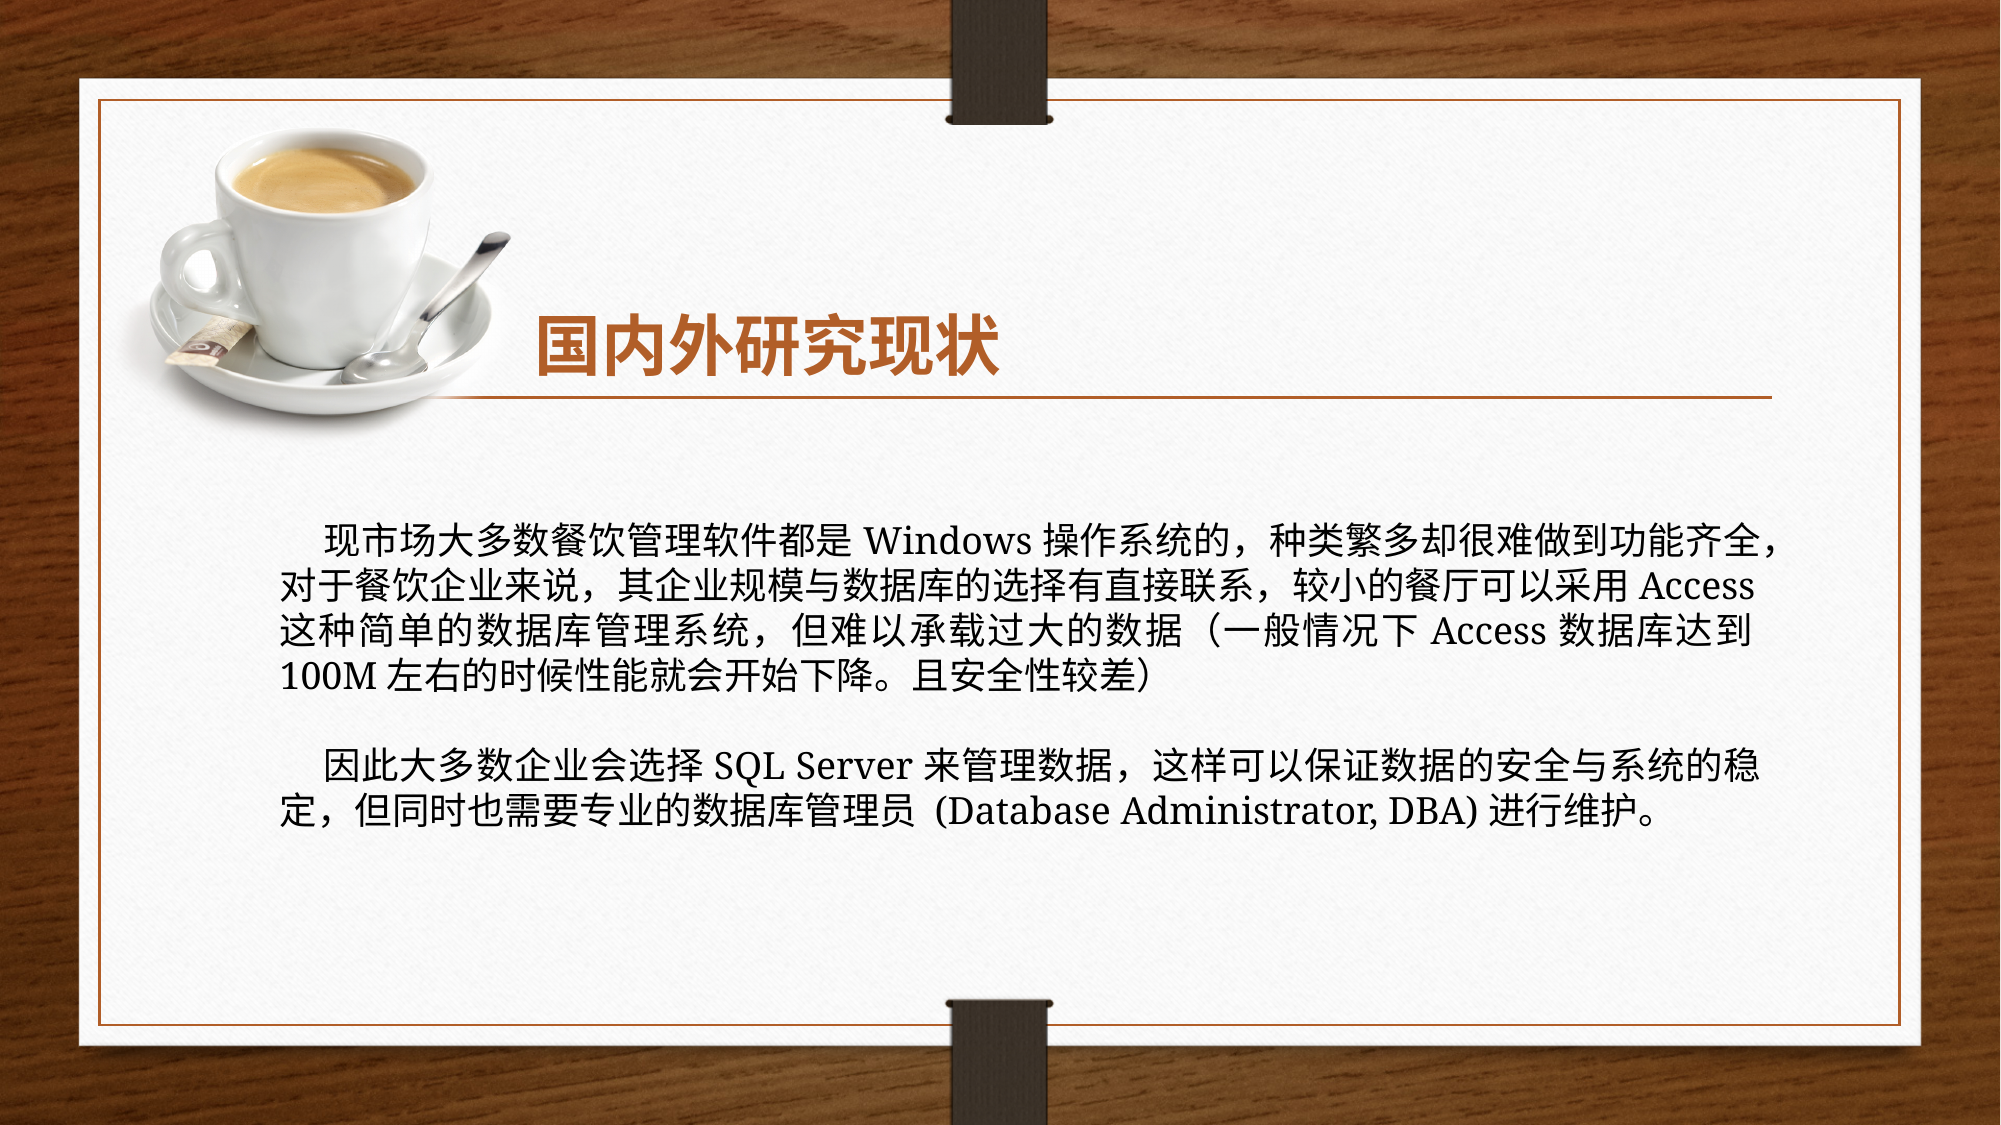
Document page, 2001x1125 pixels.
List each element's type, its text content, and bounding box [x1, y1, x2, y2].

text_box 国内外研究现状 [550, 296, 1184, 392]
picture [0, 0, 2001, 1125]
text_box 现市场大多数餐饮管理软件都是Windows操作系统的，种类繁多却很难做到功能齐全，对于餐饮企业来说，其企业规模与数据库的选择有直接联系，较小的餐厅可以采用Access这种简单的数据库管理系统，但难以承载过大的数据（一般情况下Access数据库达到100M左右的时候性能就会开始下降。且安全性较差） 因此大多数企业会选择SQL Server来管理数据，这样可以保证数据的安全与系统的稳定，但同时也需要专业的数据库管理员 (Database Administrator, DBA)进行维护。 [264, 509, 1777, 840]
